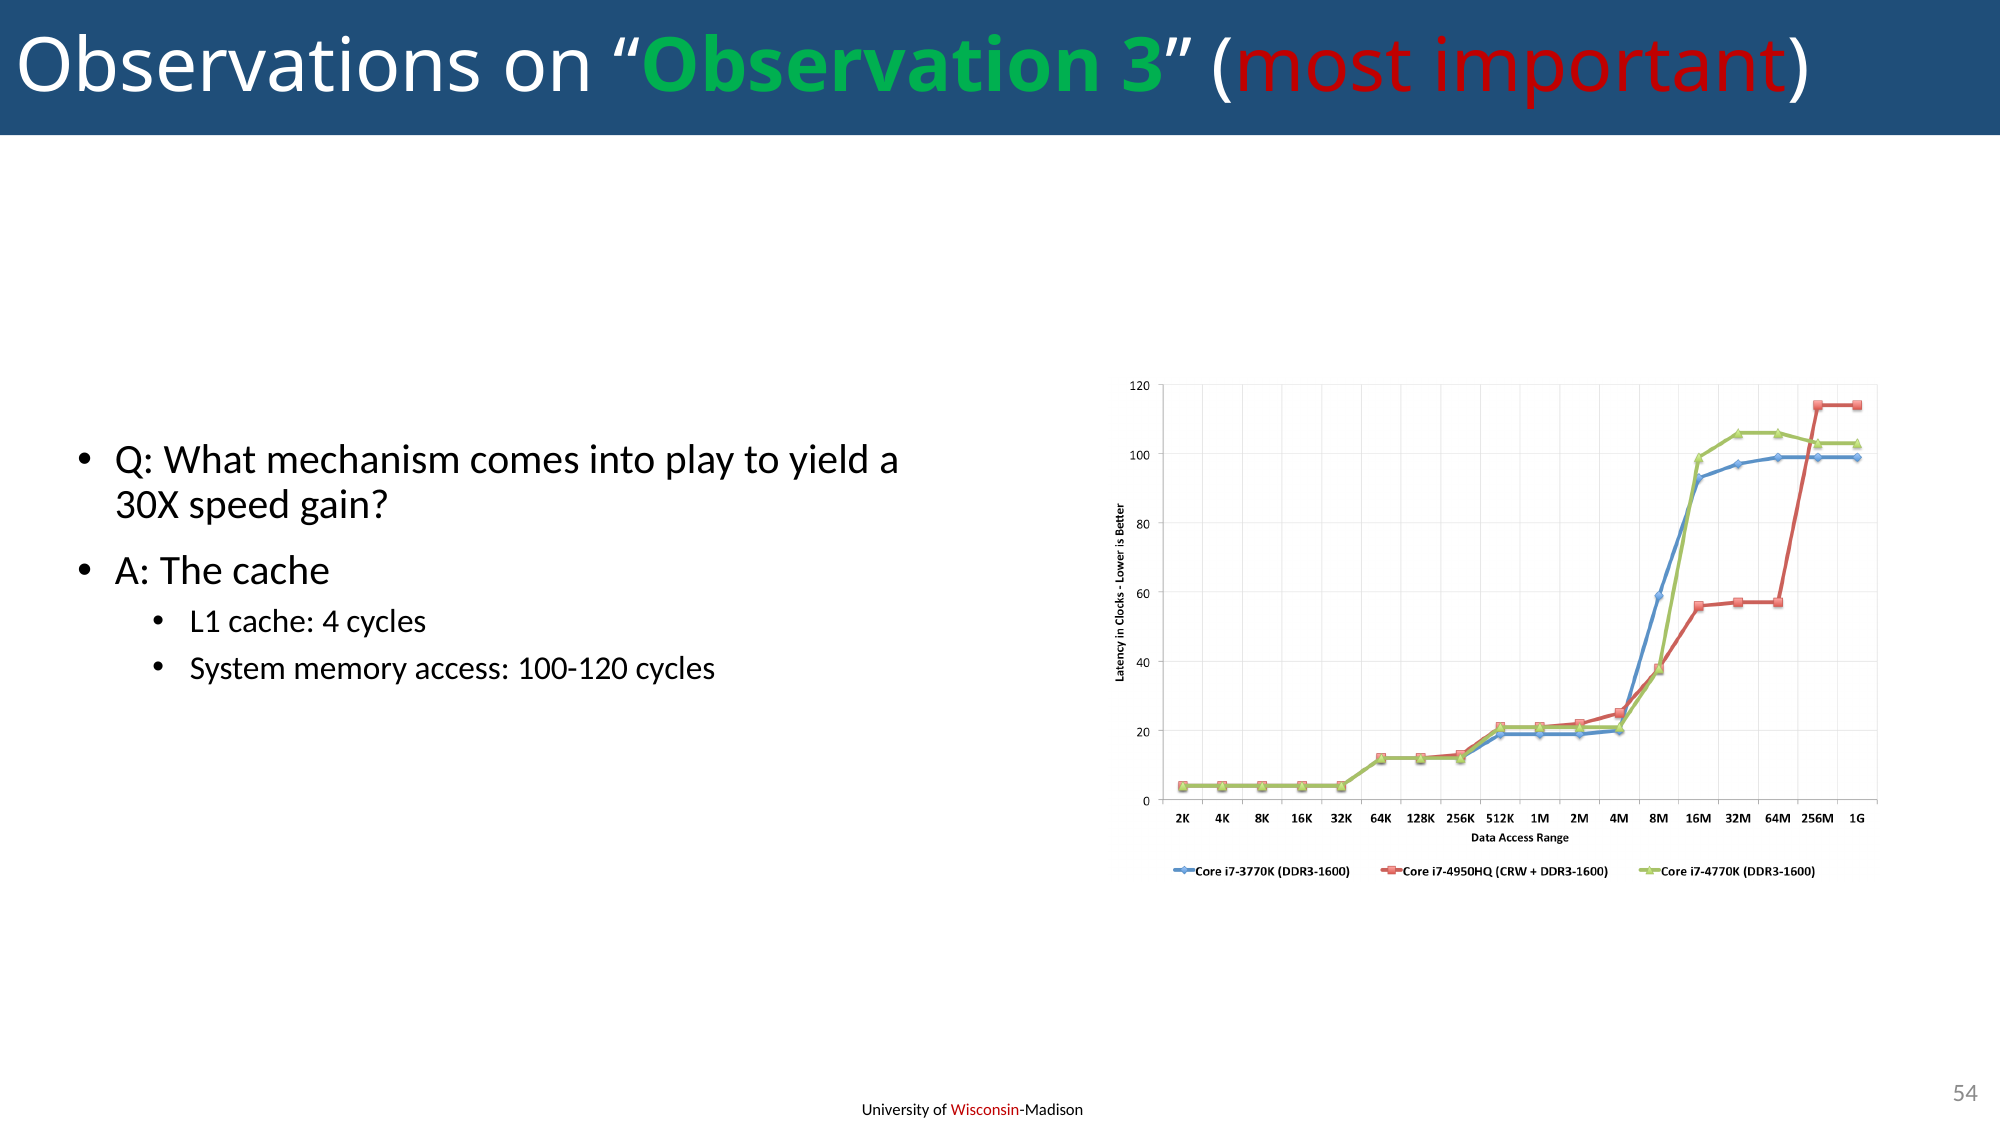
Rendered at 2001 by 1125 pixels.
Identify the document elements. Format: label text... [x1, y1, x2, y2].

picture [1108, 377, 1880, 882]
title Observations on “Observation 3” (most important) [0, 0, 2000, 136]
slide_number 54 [1879, 1069, 1994, 1114]
list Q: What mechanism comes into play to yield a 30X speed gain? A: The cache L1 cache: 4 cycles System memory access: 100-120 cycles [62, 293, 987, 1037]
